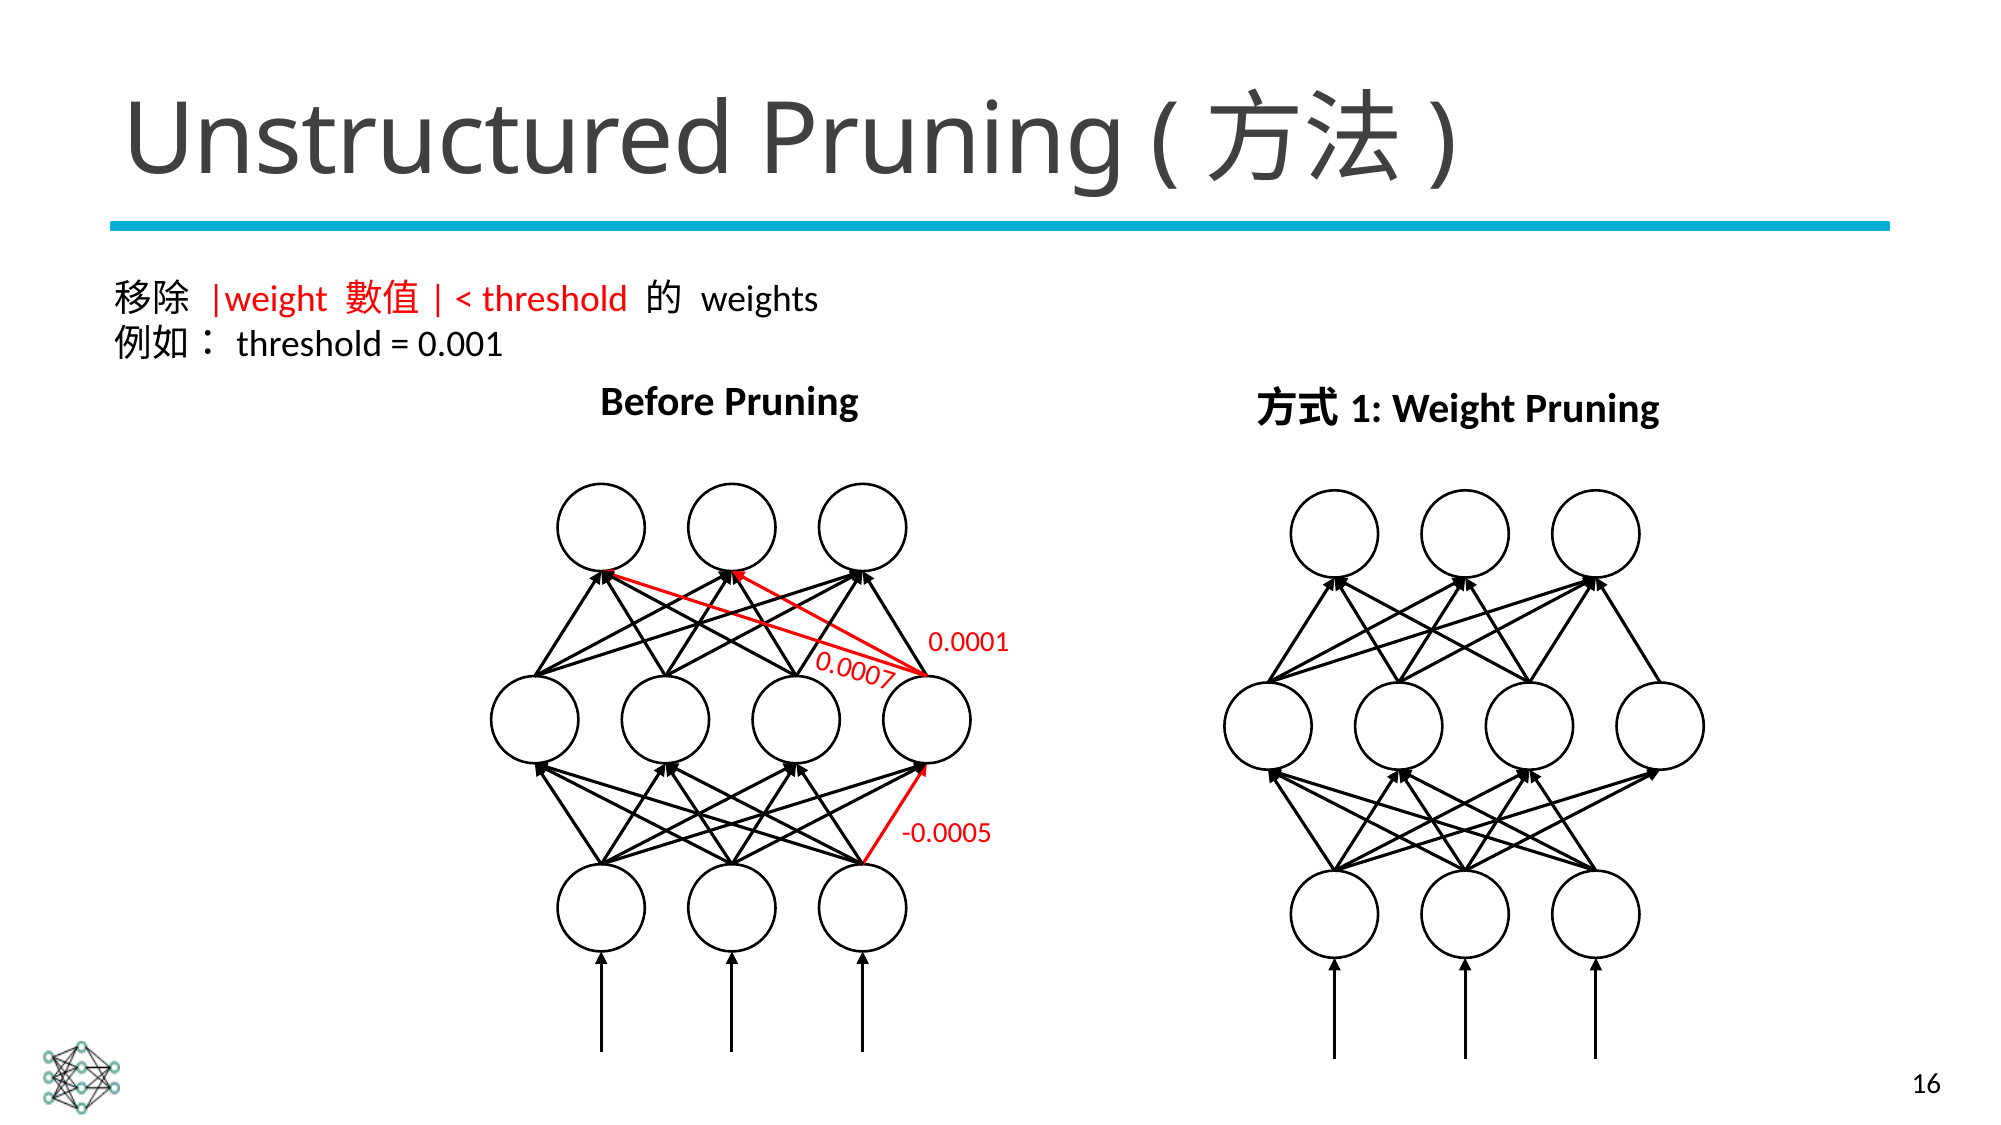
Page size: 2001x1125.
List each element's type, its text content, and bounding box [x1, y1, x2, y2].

text_box 移除 |weight 數值| < threshold 的 weights 例如：threshold = 0.001 [100, 266, 852, 372]
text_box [490, 365, 971, 1053]
slide_number 16 [1740, 1052, 1957, 1113]
text_box 0.0001 [980, 614, 1059, 665]
picture [43, 1041, 120, 1116]
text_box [1223, 372, 1705, 1060]
text_box -0.0005 [980, 805, 1030, 856]
title Unstructured Pruning (方法) [107, 58, 1899, 228]
